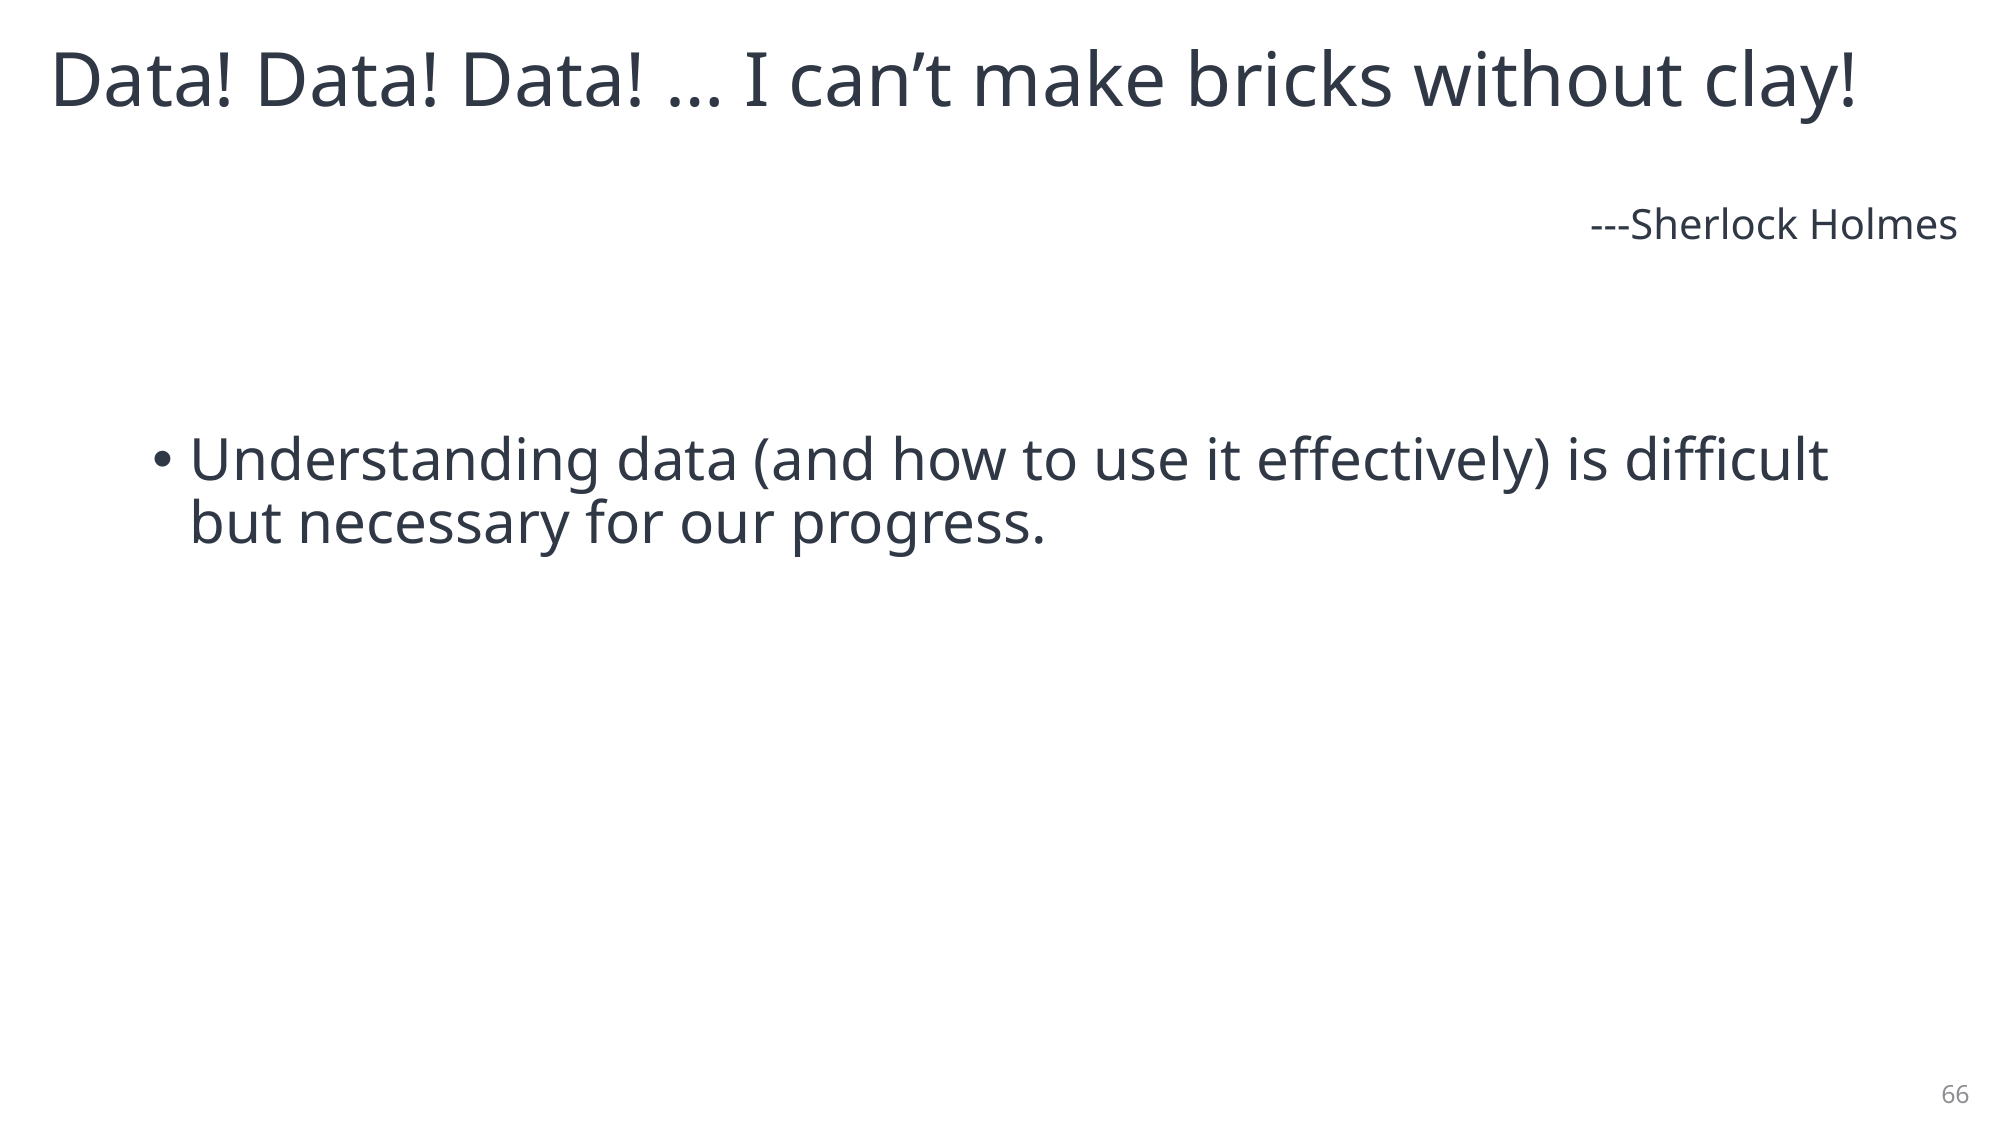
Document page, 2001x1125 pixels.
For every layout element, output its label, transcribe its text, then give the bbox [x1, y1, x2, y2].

title Data! Data! Data! … I can’t make bricks without clay! . ---Sherlock Holmes [32, 62, 1974, 228]
slide_number 66 [1912, 1065, 2000, 1125]
list Understanding data (and how to use it effectively) is difficult but necessary for our progress. [137, 248, 1863, 1014]
